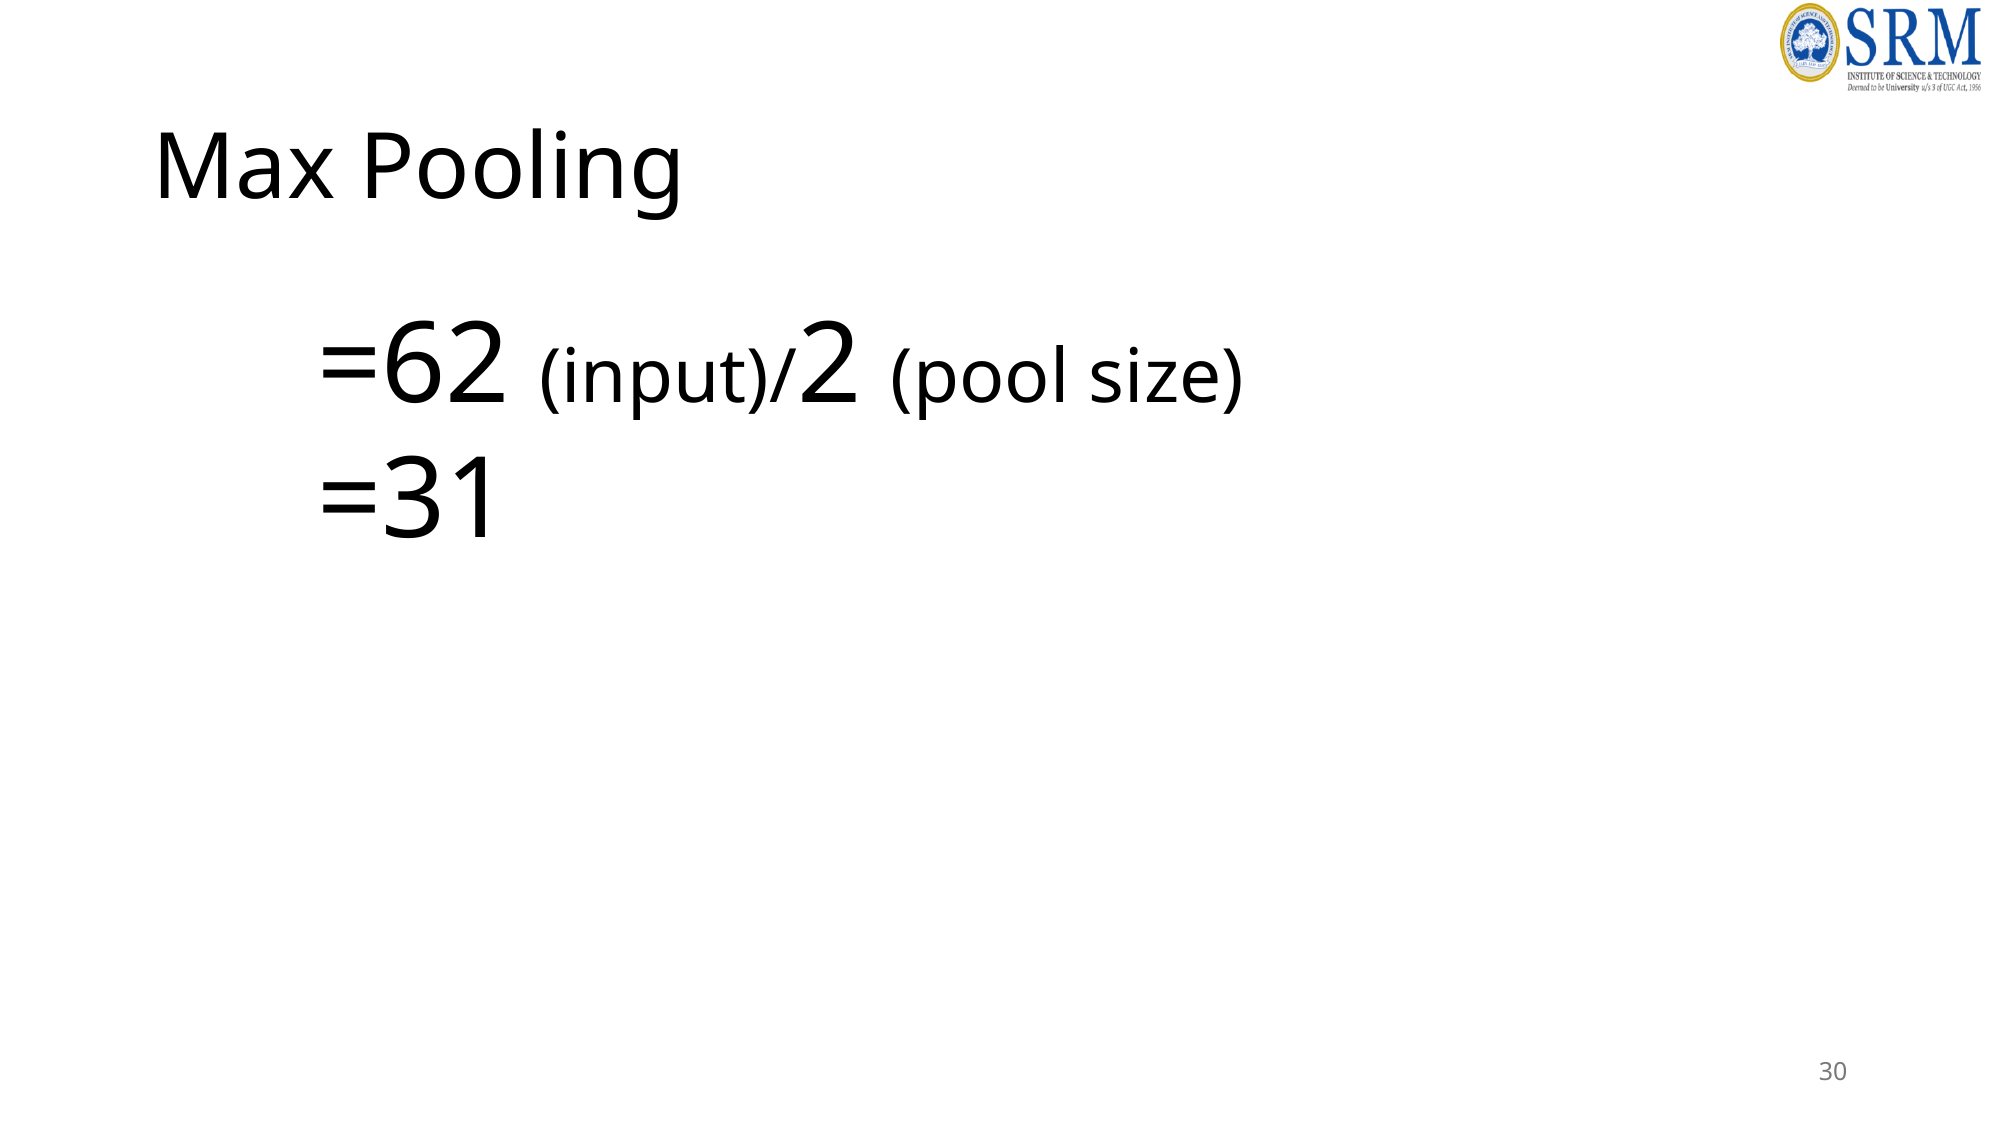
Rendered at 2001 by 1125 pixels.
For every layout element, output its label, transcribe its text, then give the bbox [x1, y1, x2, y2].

title Max Pooling [137, 59, 1863, 278]
picture [1779, 3, 1981, 92]
text_box =62 (input)/2 (pool size) =31 [302, 282, 1556, 568]
slide_number 30 [1412, 1042, 1863, 1103]
